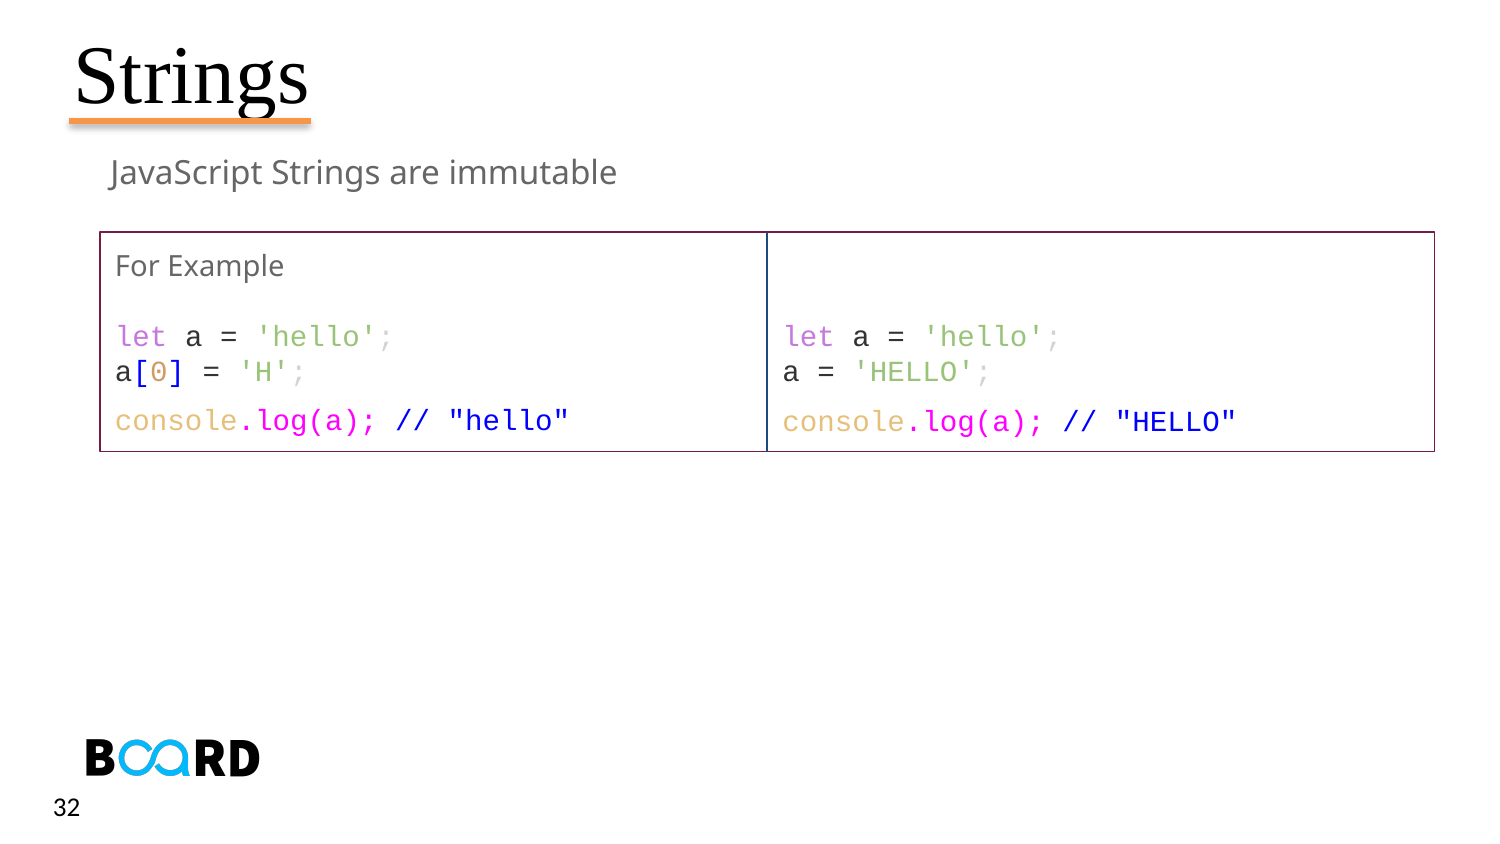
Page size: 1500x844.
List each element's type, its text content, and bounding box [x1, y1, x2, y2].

text_box For Example let a = 'hello'; a[0] = 'H'; console.log(a); // "hello" [100, 232, 766, 452]
picture [81, 734, 265, 782]
slide_number ‹#› [5, 774, 96, 840]
title Strings [58, 0, 1409, 141]
text_box let a = 'hello'; a = 'HELLO'; console.log(a); // "HELLO" [767, 302, 1428, 453]
text_box For Example let a = 'hello'; a[0] = 'H'; console.log(a); // "hello" [768, 232, 1435, 452]
text_box JavaScript Strings are immutable [95, 135, 1063, 206]
